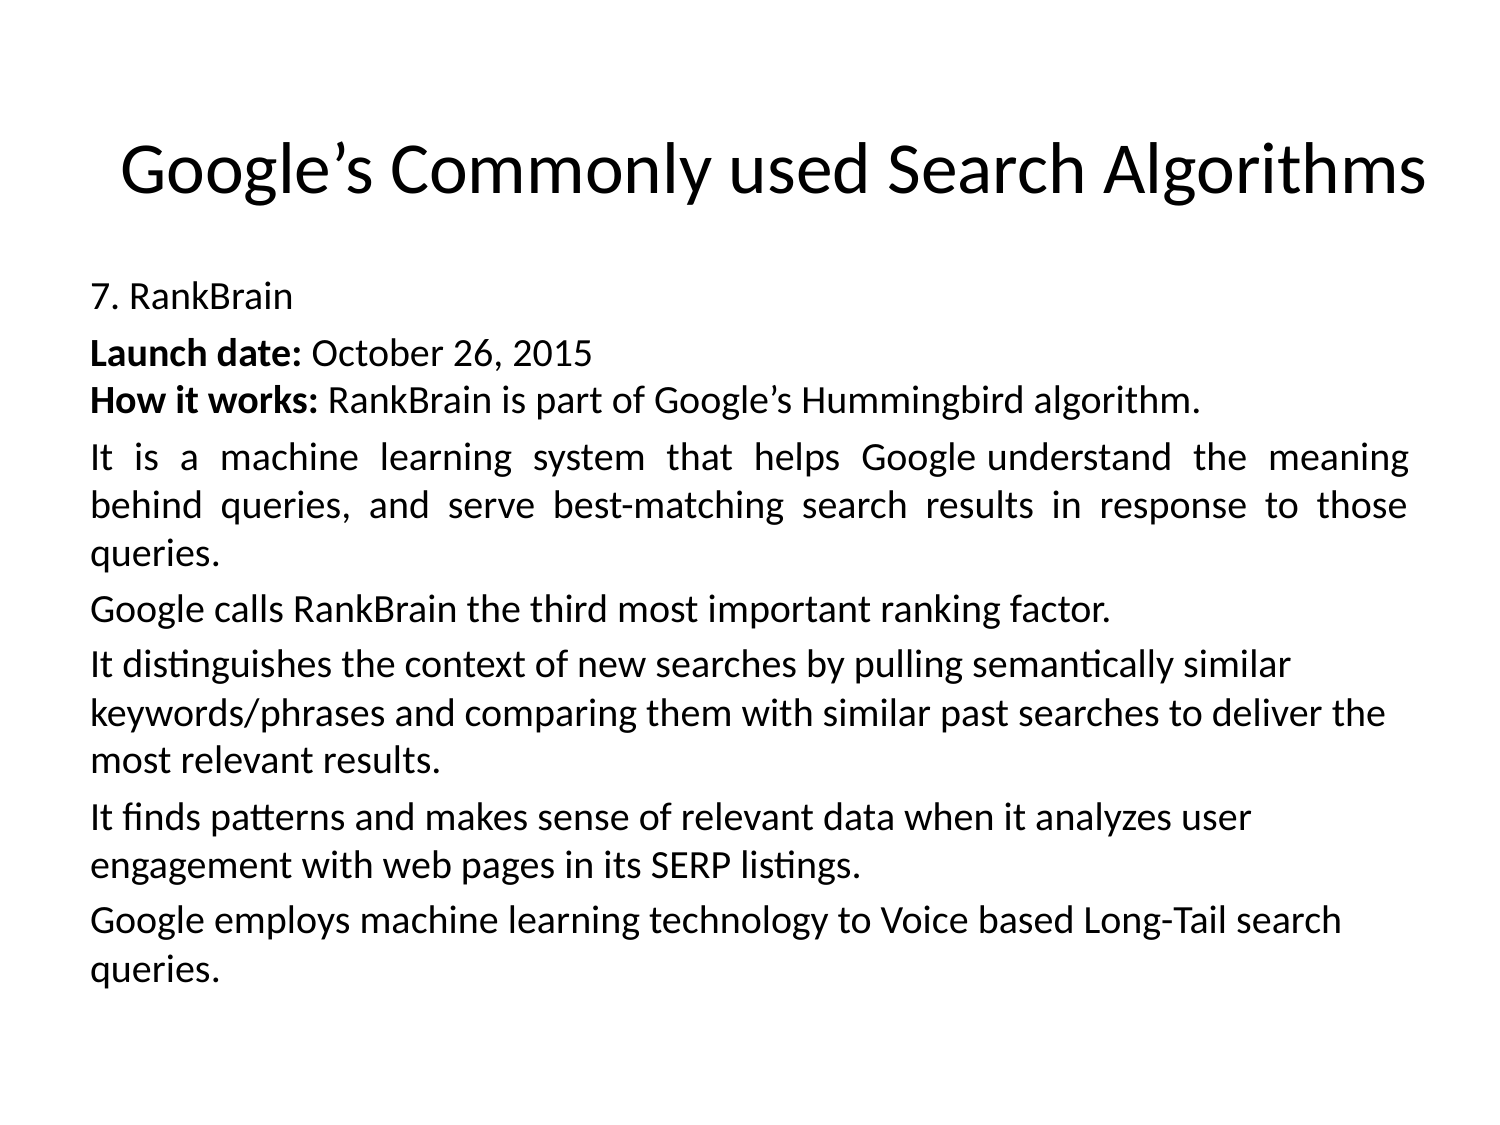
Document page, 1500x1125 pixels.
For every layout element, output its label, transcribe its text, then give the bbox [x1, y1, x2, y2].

text_box Google’s Commonly used Search Algorithms [99, 70, 1450, 258]
list 7. RankBrain Launch date: October 26, 2015 How it works: RankBrain is part of Google’s Hummingbird algorithm. It is a machine learning system that helps Google understand the meaning behind queries, and serve best-matching search results in response to those queries. Google calls RankBrain the third most important ranking factor. It distinguishes the context of new searches by pulling semantically similar keywords/phrases and comparing them with similar past searches to deliver the most relevant results. It finds patterns and makes sense of relevant data when it analyzes user engagement with web pages in its SERP listings. Google employs machine learning technology to Voice based Long-Tail search queries. [75, 262, 1425, 1005]
